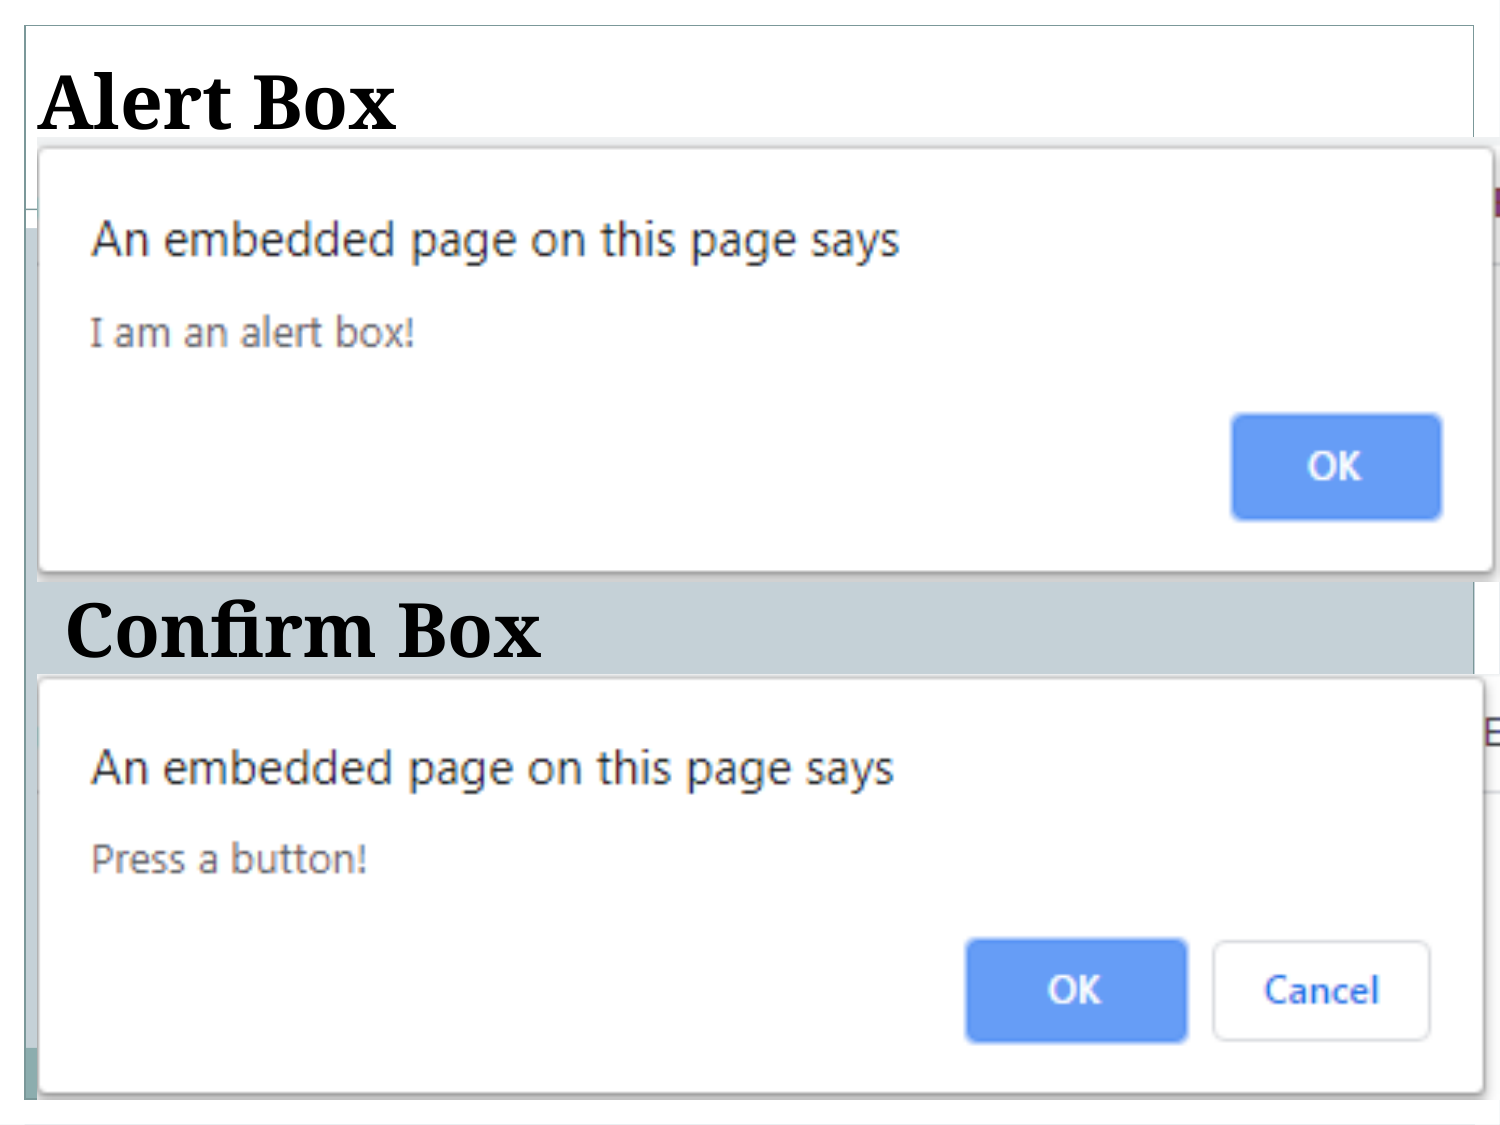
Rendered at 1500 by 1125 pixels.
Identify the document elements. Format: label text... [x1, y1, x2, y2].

title Alert Box [37, 37, 1438, 136]
picture [37, 674, 1500, 1101]
picture [37, 137, 1500, 582]
text_box Confirm Box [50, 591, 700, 673]
